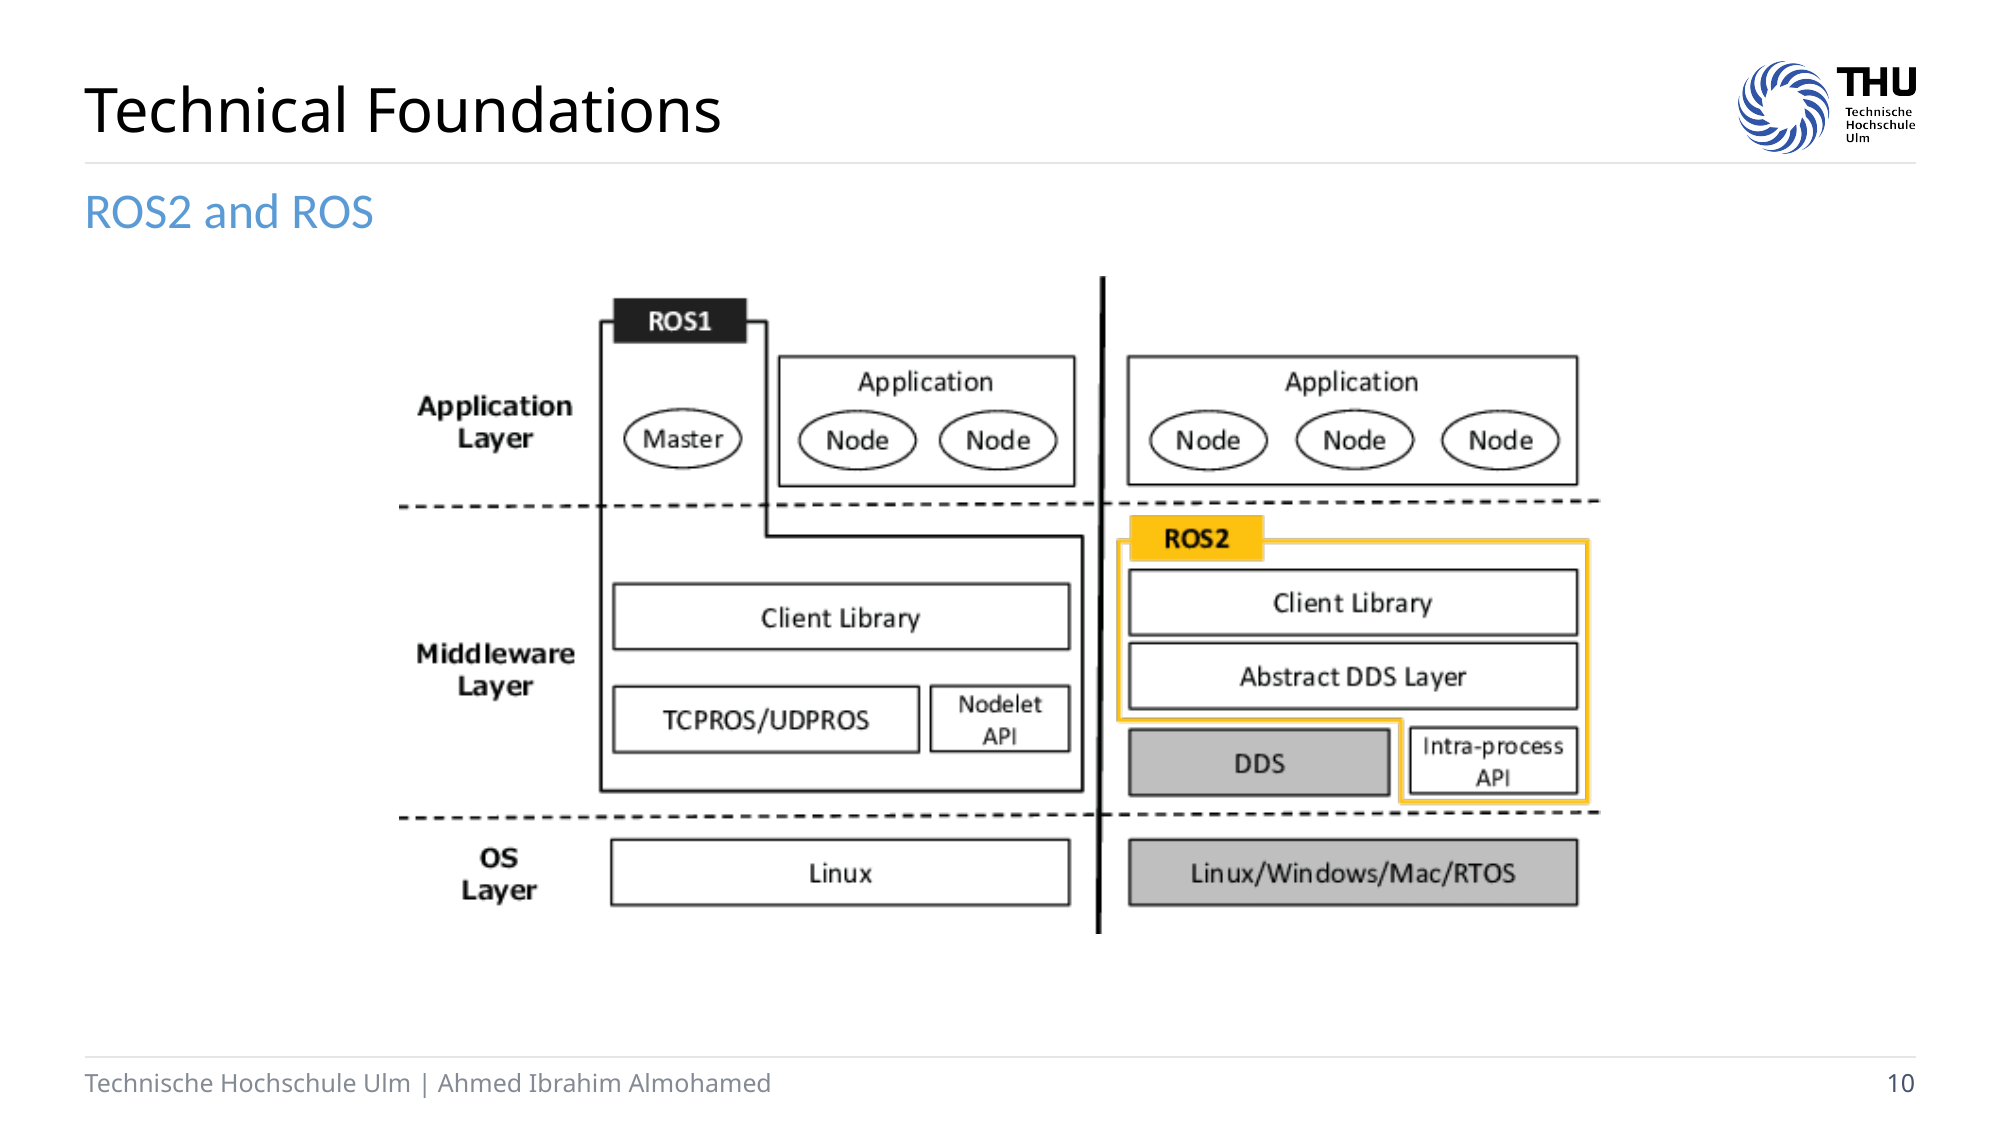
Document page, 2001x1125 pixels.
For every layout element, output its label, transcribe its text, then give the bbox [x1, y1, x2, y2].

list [399, 276, 1601, 934]
picture [1738, 61, 1916, 154]
footer Technische Hochschule Ulm | Ahmed Ibrahim Almohamed [84, 1071, 1666, 1098]
list ROS2 and ROS [84, 164, 1916, 260]
title Technical Foundations [84, 72, 1747, 154]
